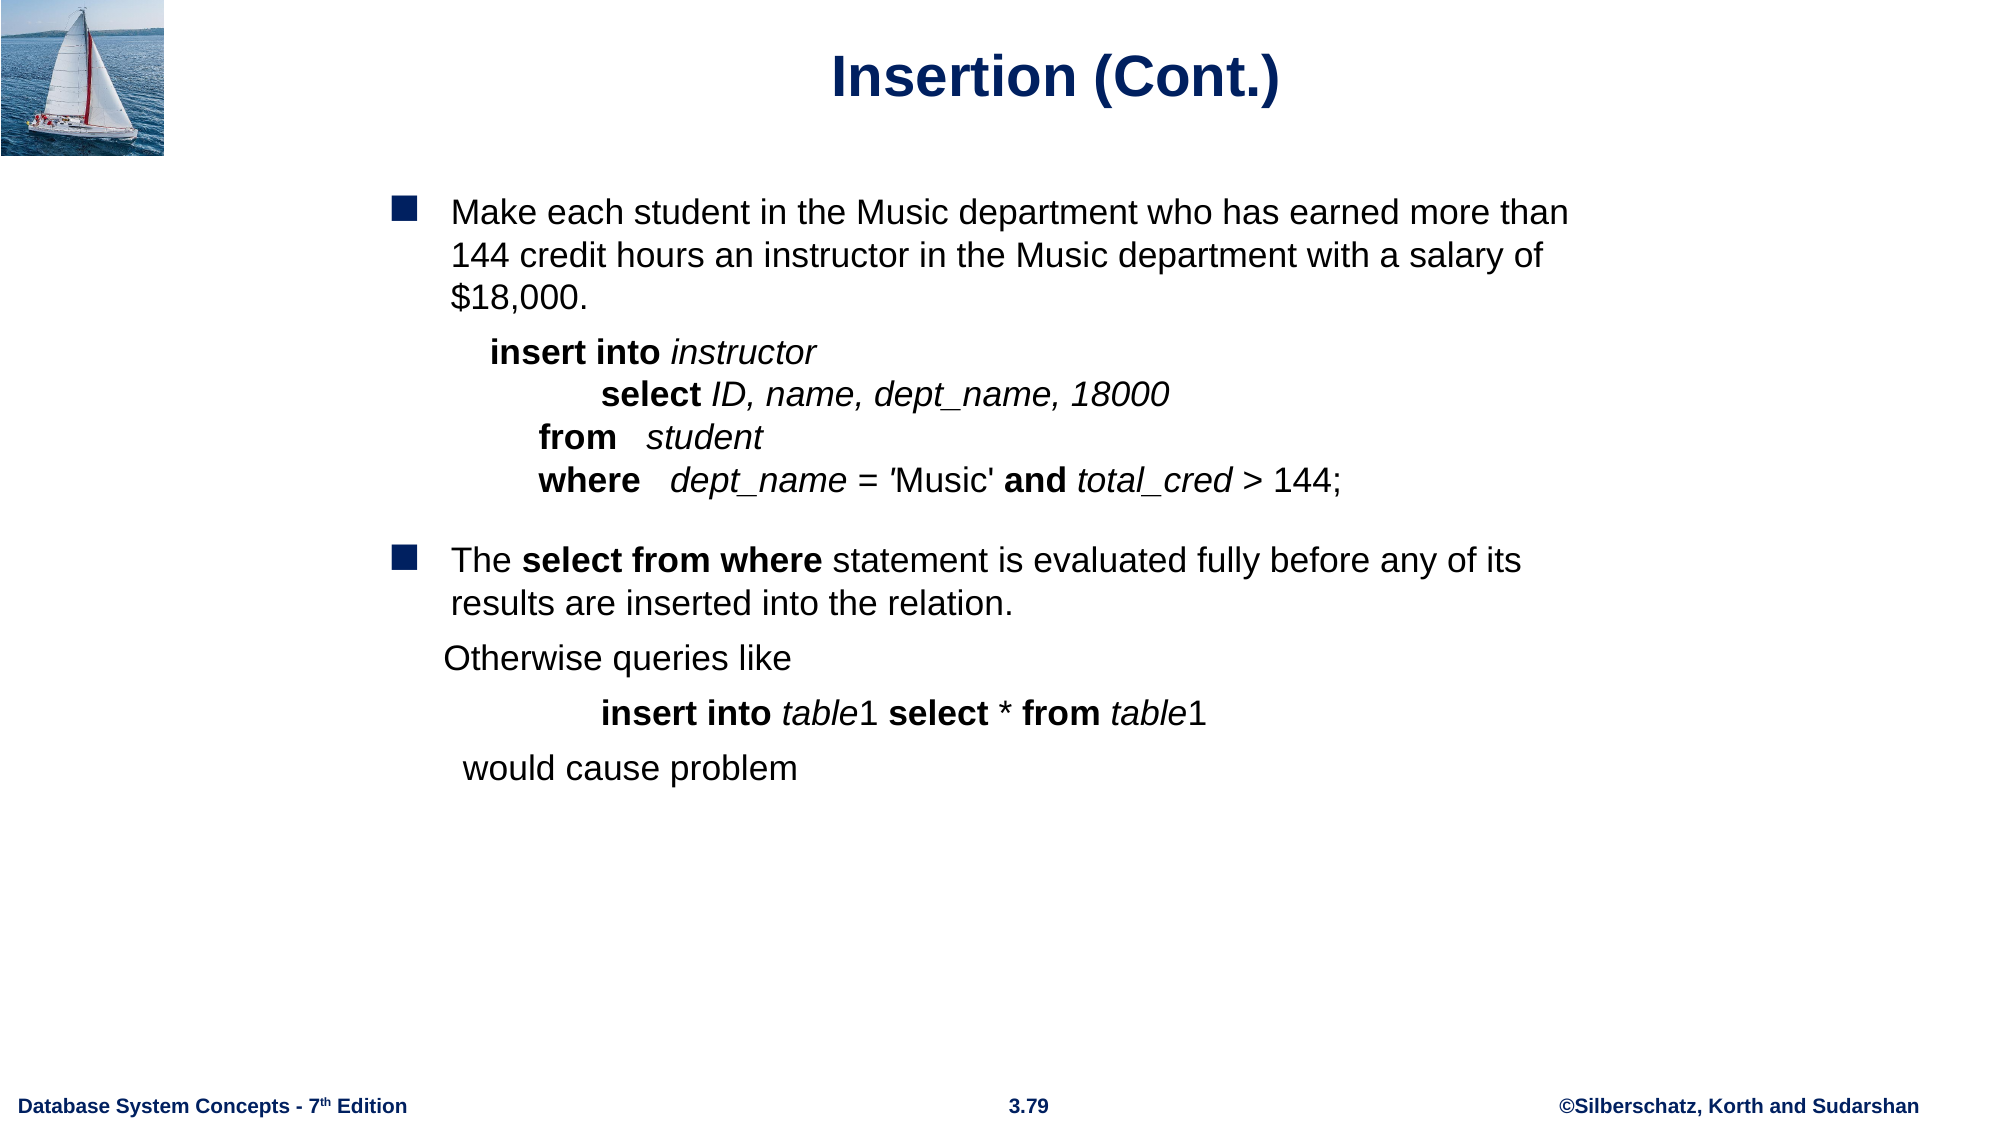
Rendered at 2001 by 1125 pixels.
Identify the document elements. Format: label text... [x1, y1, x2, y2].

picture [1, 0, 164, 156]
title Insertion (Cont.) [395, 40, 1718, 116]
list Make each student in the Music department who has earned more than 144 credit hours an instructor in the Music department with a salary of $18,000. insert into instructor select ID, name, dept_name, 18000 from student where dept_name = 'Music' and total_cred > 144; The select from where statement is evaluated fully before any of its results are inserted into the relation. Otherwise queries like insert into table1 select * from table1 would cause problem [379, 181, 1620, 1014]
